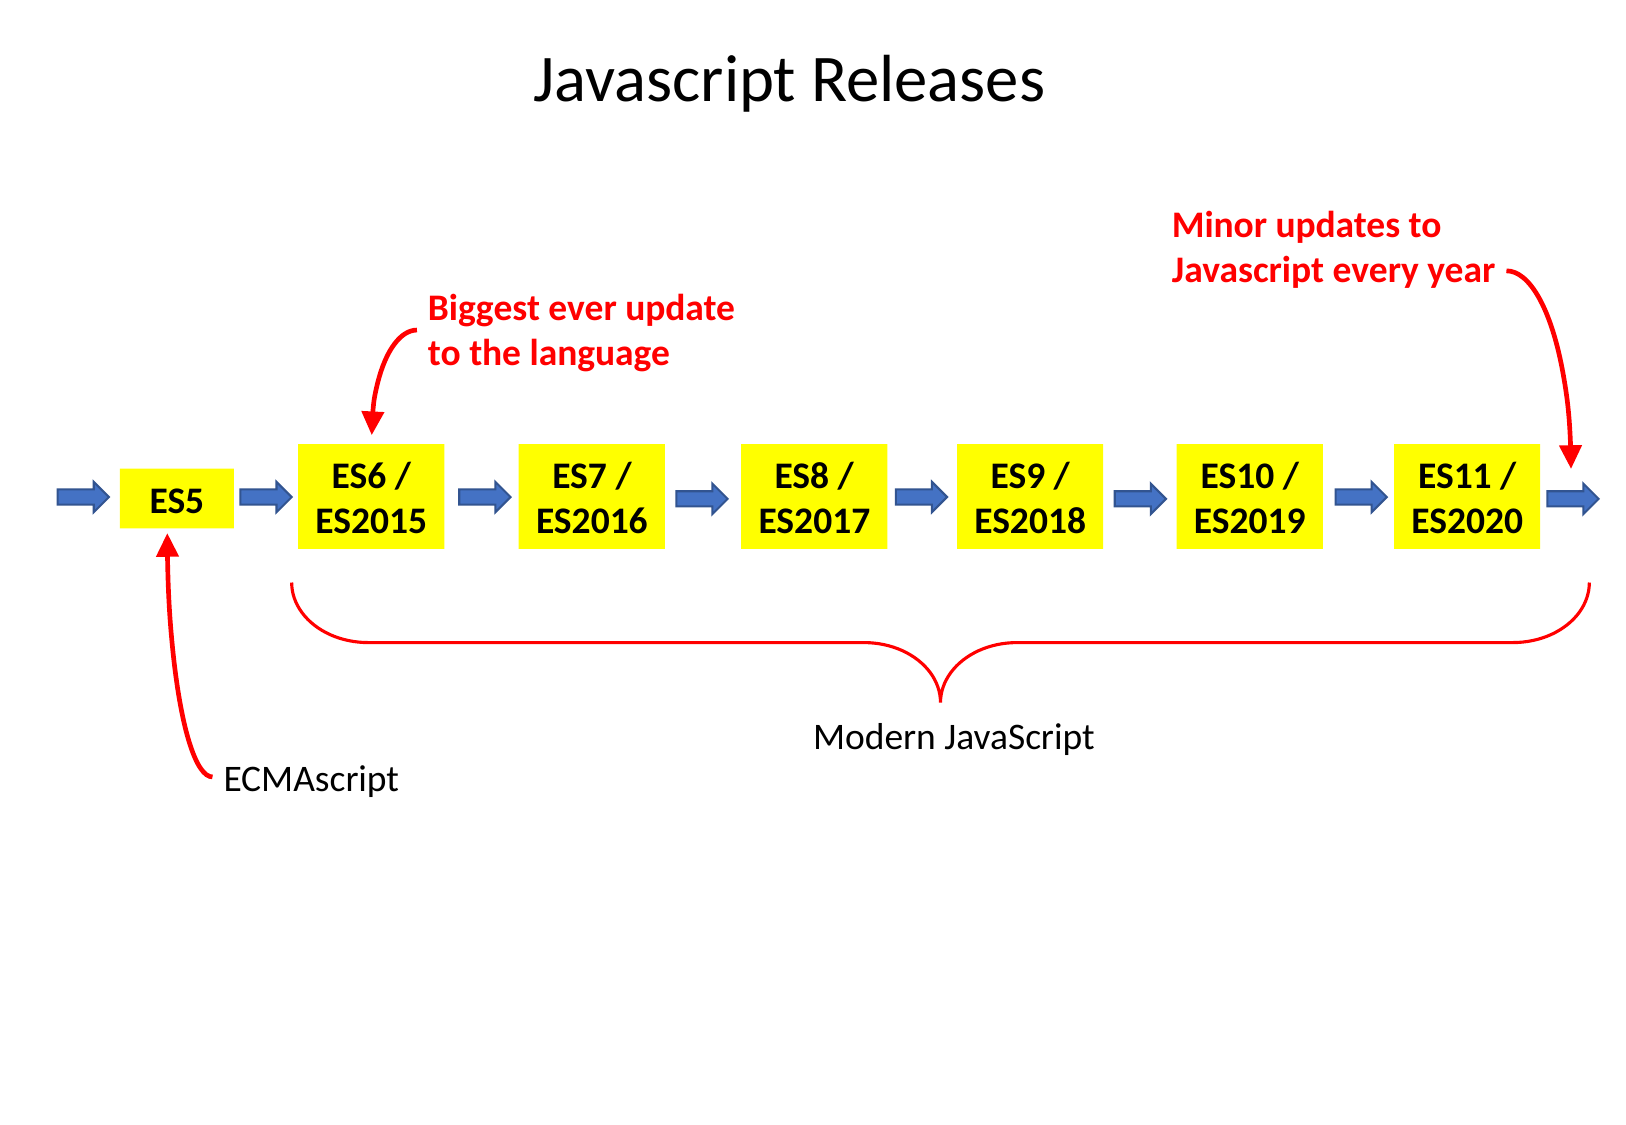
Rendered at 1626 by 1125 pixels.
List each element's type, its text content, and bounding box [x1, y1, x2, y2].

text_box ES6 / ES2015 [298, 444, 445, 549]
text_box [1546, 481, 1601, 517]
text_box ES7 / ES2016 [518, 444, 665, 549]
text_box [675, 481, 730, 517]
text_box ES10 / ES2019 [1176, 444, 1323, 549]
text_box ES8 / ES2017 [741, 444, 888, 549]
text_box ES9 / ES2018 [957, 444, 1104, 549]
text_box Minor updates to Javascript every year [1157, 192, 1515, 298]
text_box [1334, 479, 1389, 515]
text_box ES5 [119, 468, 234, 529]
text_box [1506, 270, 1581, 469]
text_box [157, 533, 213, 777]
text_box [56, 479, 111, 515]
text_box [362, 329, 417, 435]
text_box Modern JavaScript [798, 704, 1116, 765]
text_box [1113, 481, 1168, 517]
text_box ES11 / ES2020 [1394, 444, 1541, 549]
text_box [458, 479, 512, 515]
text_box [894, 479, 949, 515]
text_box Javascript Releases [518, 36, 1456, 118]
text_box [291, 582, 1590, 703]
text_box ECMAscript [208, 746, 425, 807]
text_box Biggest ever update to the language [413, 275, 771, 381]
text_box [239, 479, 294, 515]
